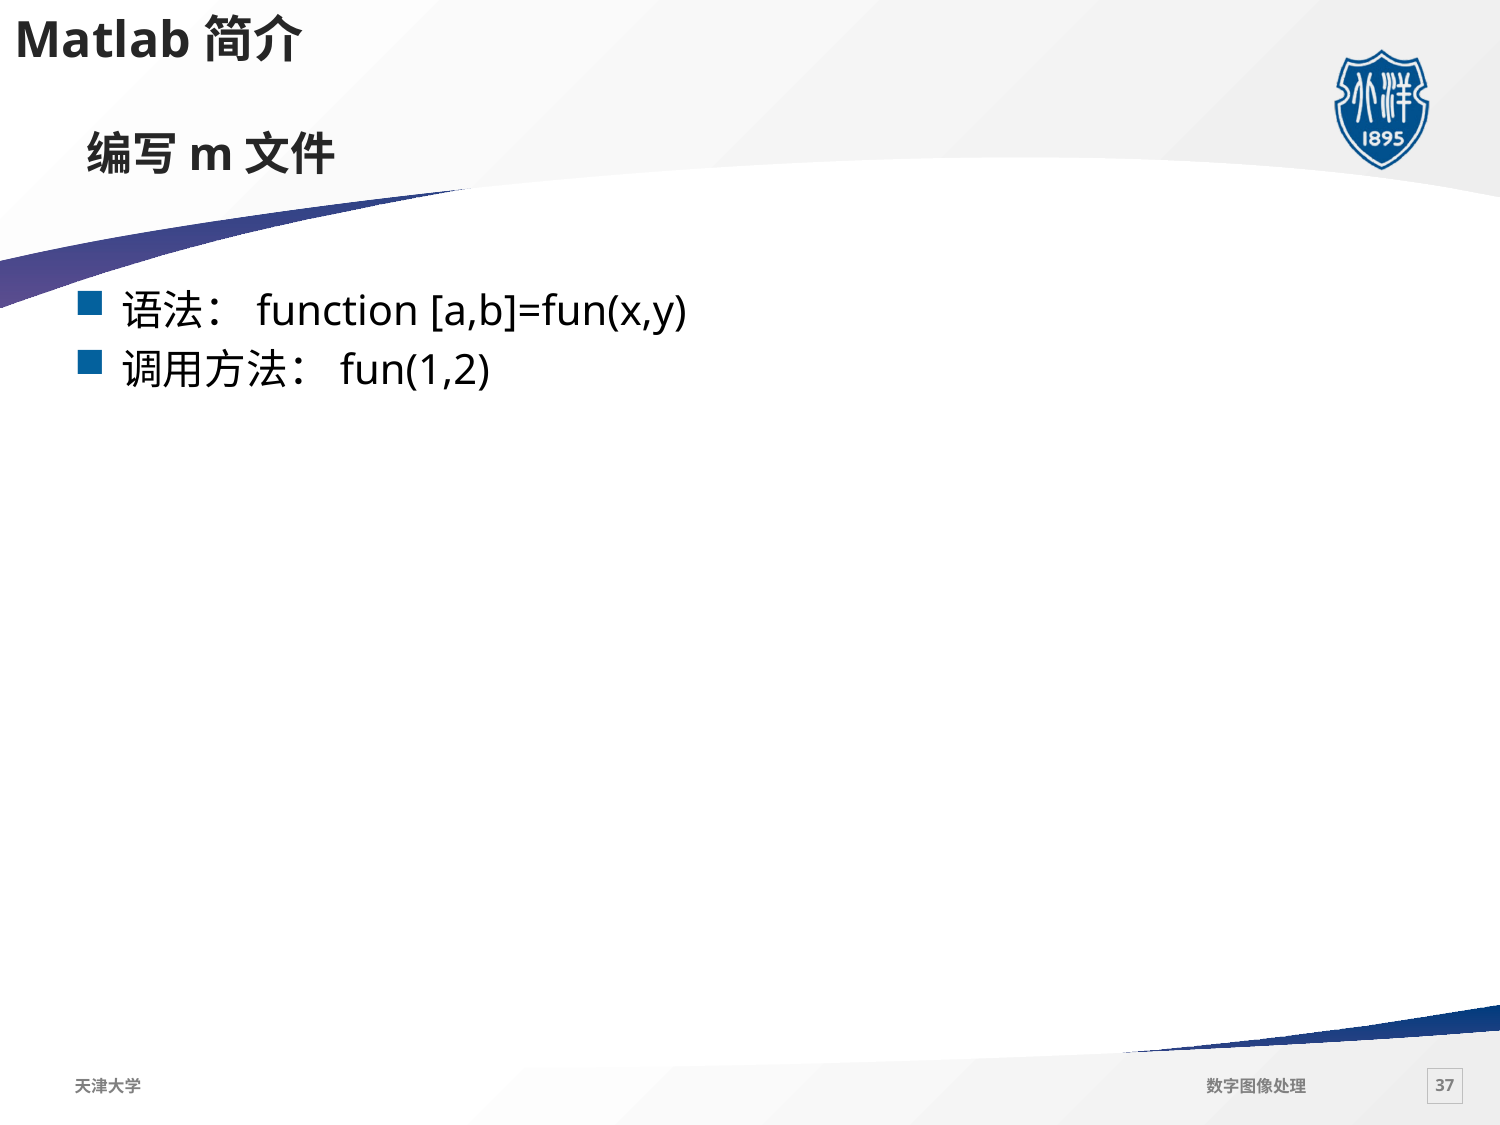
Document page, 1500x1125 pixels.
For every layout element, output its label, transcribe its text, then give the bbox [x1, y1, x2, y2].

title 编写m文件 [74, 112, 1425, 200]
picture [1321, 47, 1447, 172]
list Matlab简介 [0, 0, 838, 88]
list 语法：function [a,b]=fun(x,y) 调用方法：fun(1,2) [59, 276, 1410, 1017]
